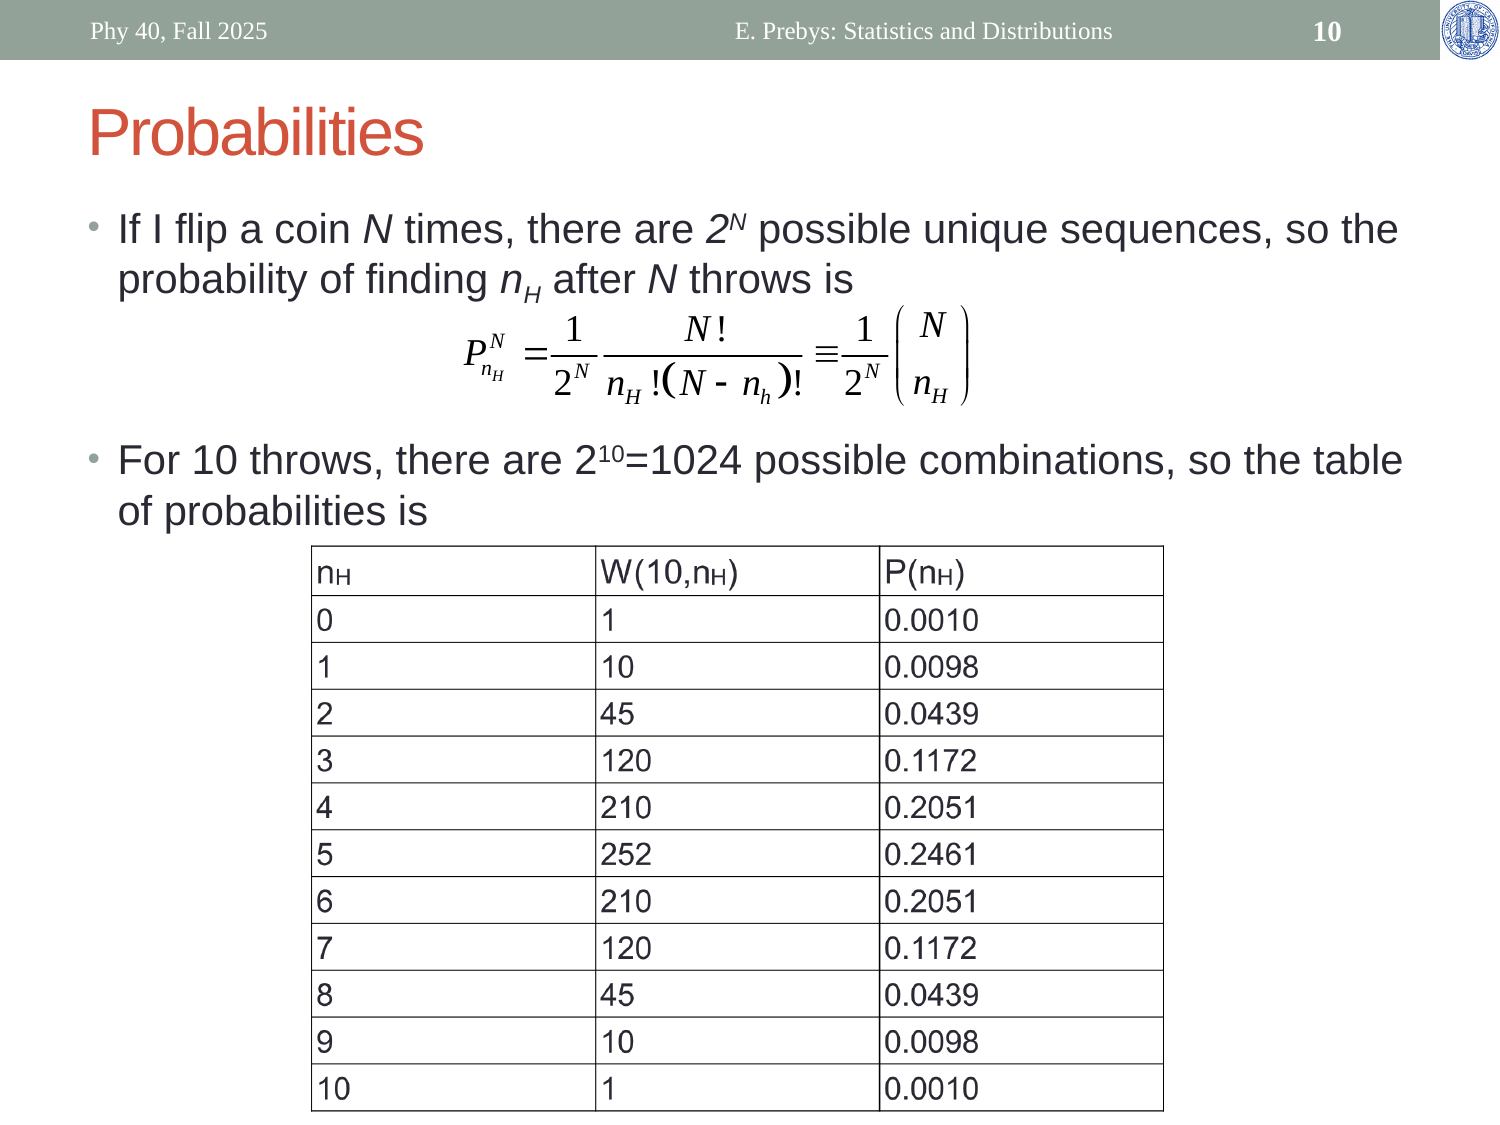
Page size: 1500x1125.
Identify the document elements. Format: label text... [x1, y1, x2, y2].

list If I flip a coin N times, there are 2N possible unique sequences, so the probability of finding nH after N throws is For 10 throws, there are 210=1024 possible combinations, so the table of probabilities is [72, 193, 1423, 1087]
title Probabilities [72, 77, 1423, 181]
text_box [456, 296, 979, 417]
slide_number Phy 40, Fall 2025 [75, 3, 550, 57]
footer E. Prebys: Statistics and Distributions [562, 3, 1286, 57]
picture [1440, 0, 1500, 61]
picture [295, 539, 1165, 1125]
slide_number 10 [1297, 3, 1425, 57]
